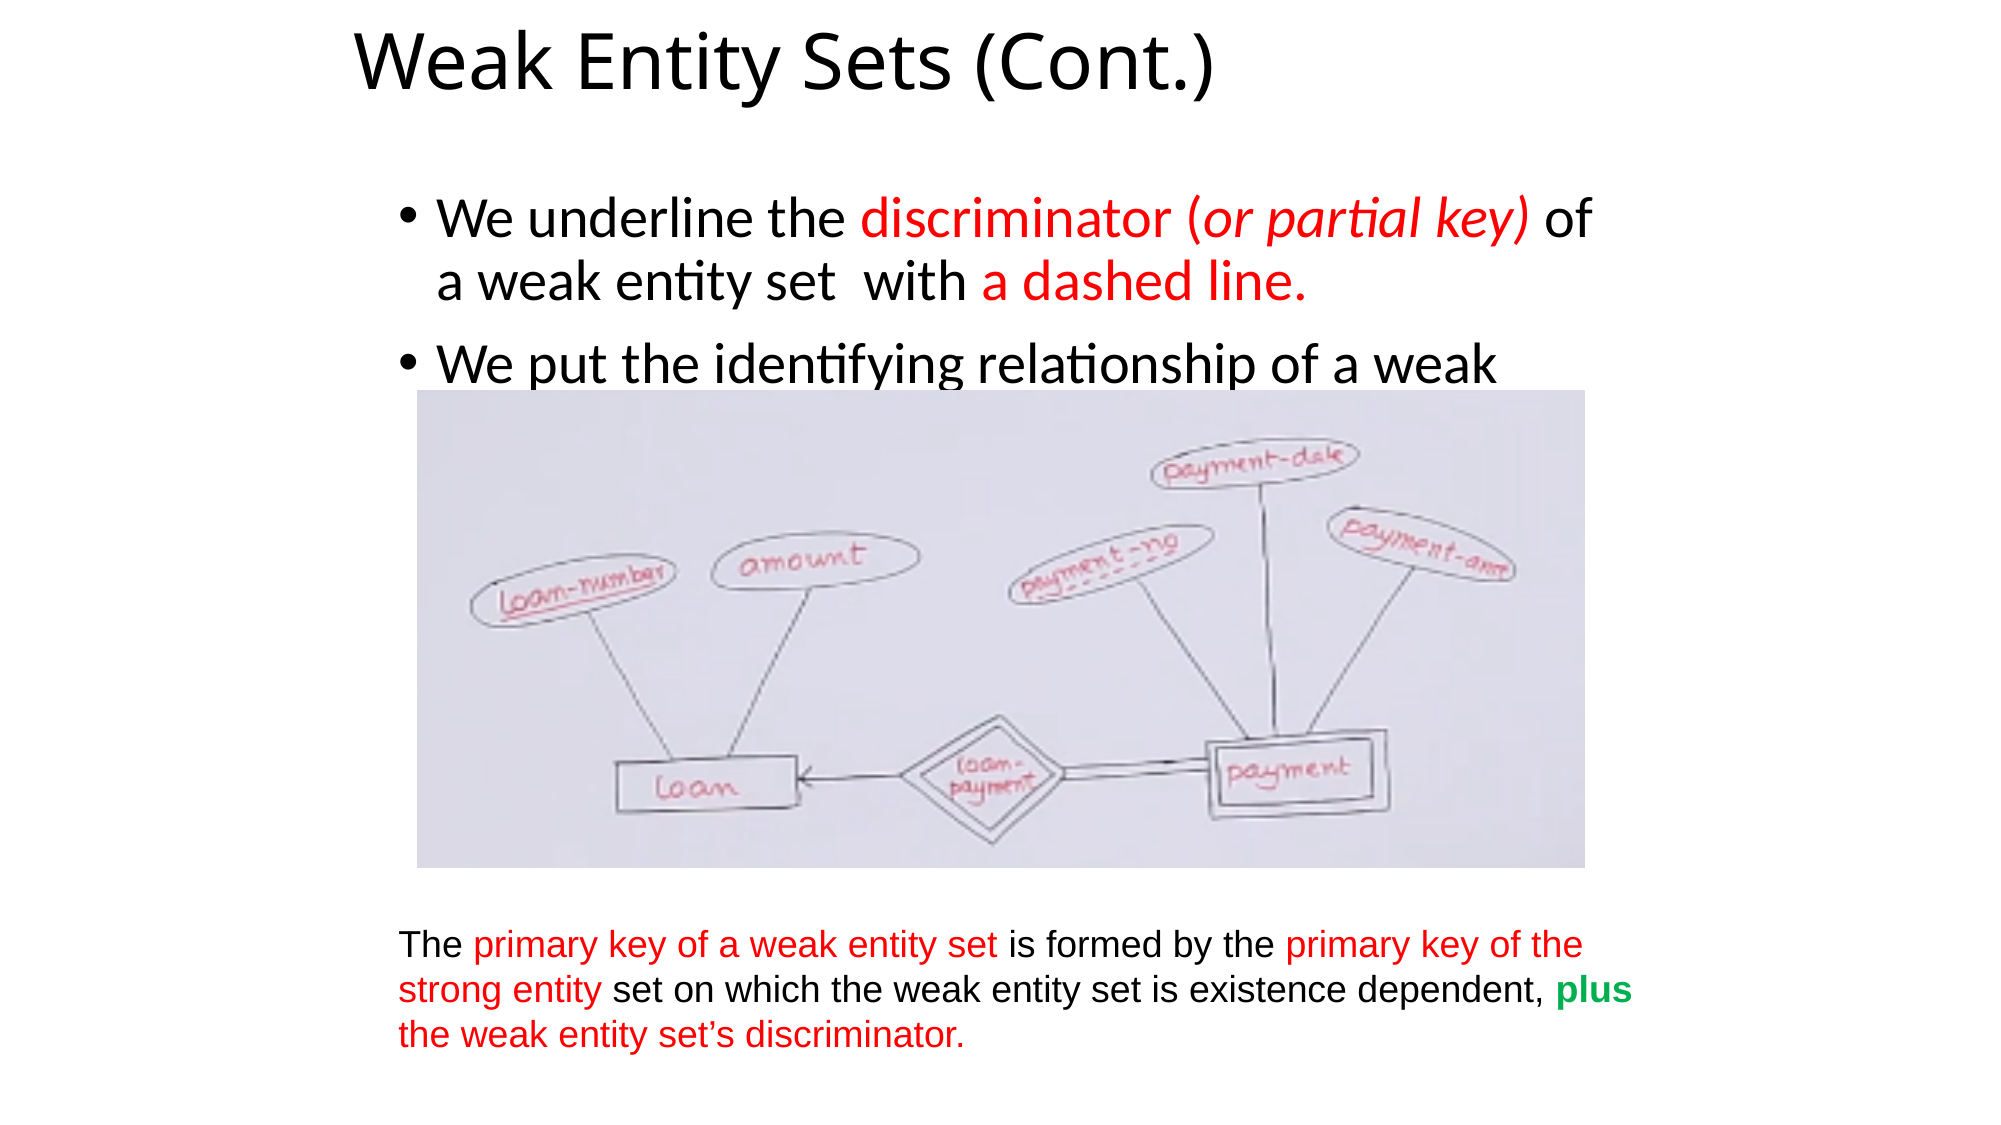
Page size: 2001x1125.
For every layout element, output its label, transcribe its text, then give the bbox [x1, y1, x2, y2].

picture [417, 390, 1585, 868]
title Weak Entity Sets (Cont.) [338, 14, 1664, 114]
list We underline the discriminator (or partial key) of a weak entity set with a dashed line. We put the identifying relationship of a weak entity in a double diamond. [383, 179, 1611, 524]
text_box The primary key of a weak entity set is formed by the primary key of the strong entity set on which the weak entity set is existence dependent, plus the weak entity set’s discriminator. [383, 867, 1664, 1063]
